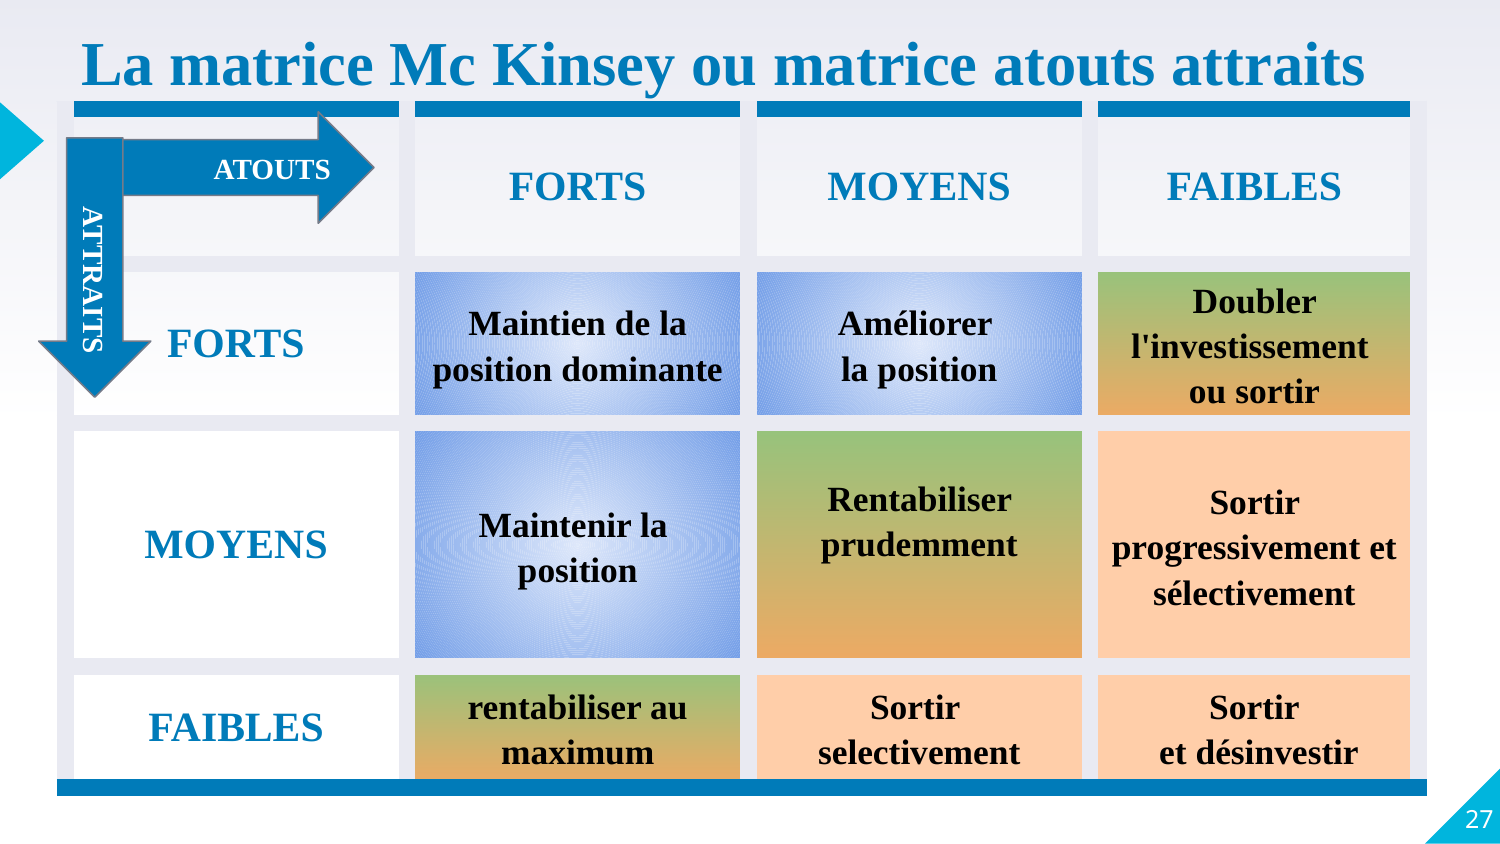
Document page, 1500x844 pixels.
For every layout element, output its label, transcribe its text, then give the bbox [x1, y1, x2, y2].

table_header MOYENS [757, 117, 1082, 256]
text_box ATTRAITS [38, 137, 151, 398]
title La matrice Mc Kinsey ou matrice atouts attraits [0, 11, 1488, 110]
table_cell Rentabiliser prudemment [757, 431, 1082, 658]
table_cell FORTS [74, 272, 399, 415]
table_cell MOYENS [74, 431, 399, 658]
table_cell FAIBLES [74, 675, 399, 779]
table_cell Maintenir la position [415, 431, 740, 658]
slide_number 27 [1418, 760, 1494, 838]
table_header [74, 117, 318, 139]
table_cell Sortir progressivement et sélectivement [1098, 431, 1410, 658]
table_cell Sortir selectivement [757, 675, 1082, 779]
table_cell Doubler l'investissement ou sortir [1098, 272, 1410, 415]
table_cell rentabiliser au maximum [415, 675, 740, 779]
text_box ATOUTS [123, 111, 374, 224]
table_header FORTS [415, 117, 740, 256]
table_header FAIBLES [1098, 117, 1410, 256]
table_cell Maintien de la position dominante [415, 272, 740, 415]
table_cell Sortir et désinvestir [1098, 675, 1410, 779]
table_header [123, 117, 399, 256]
table_cell Améliorer la position [757, 272, 1082, 415]
